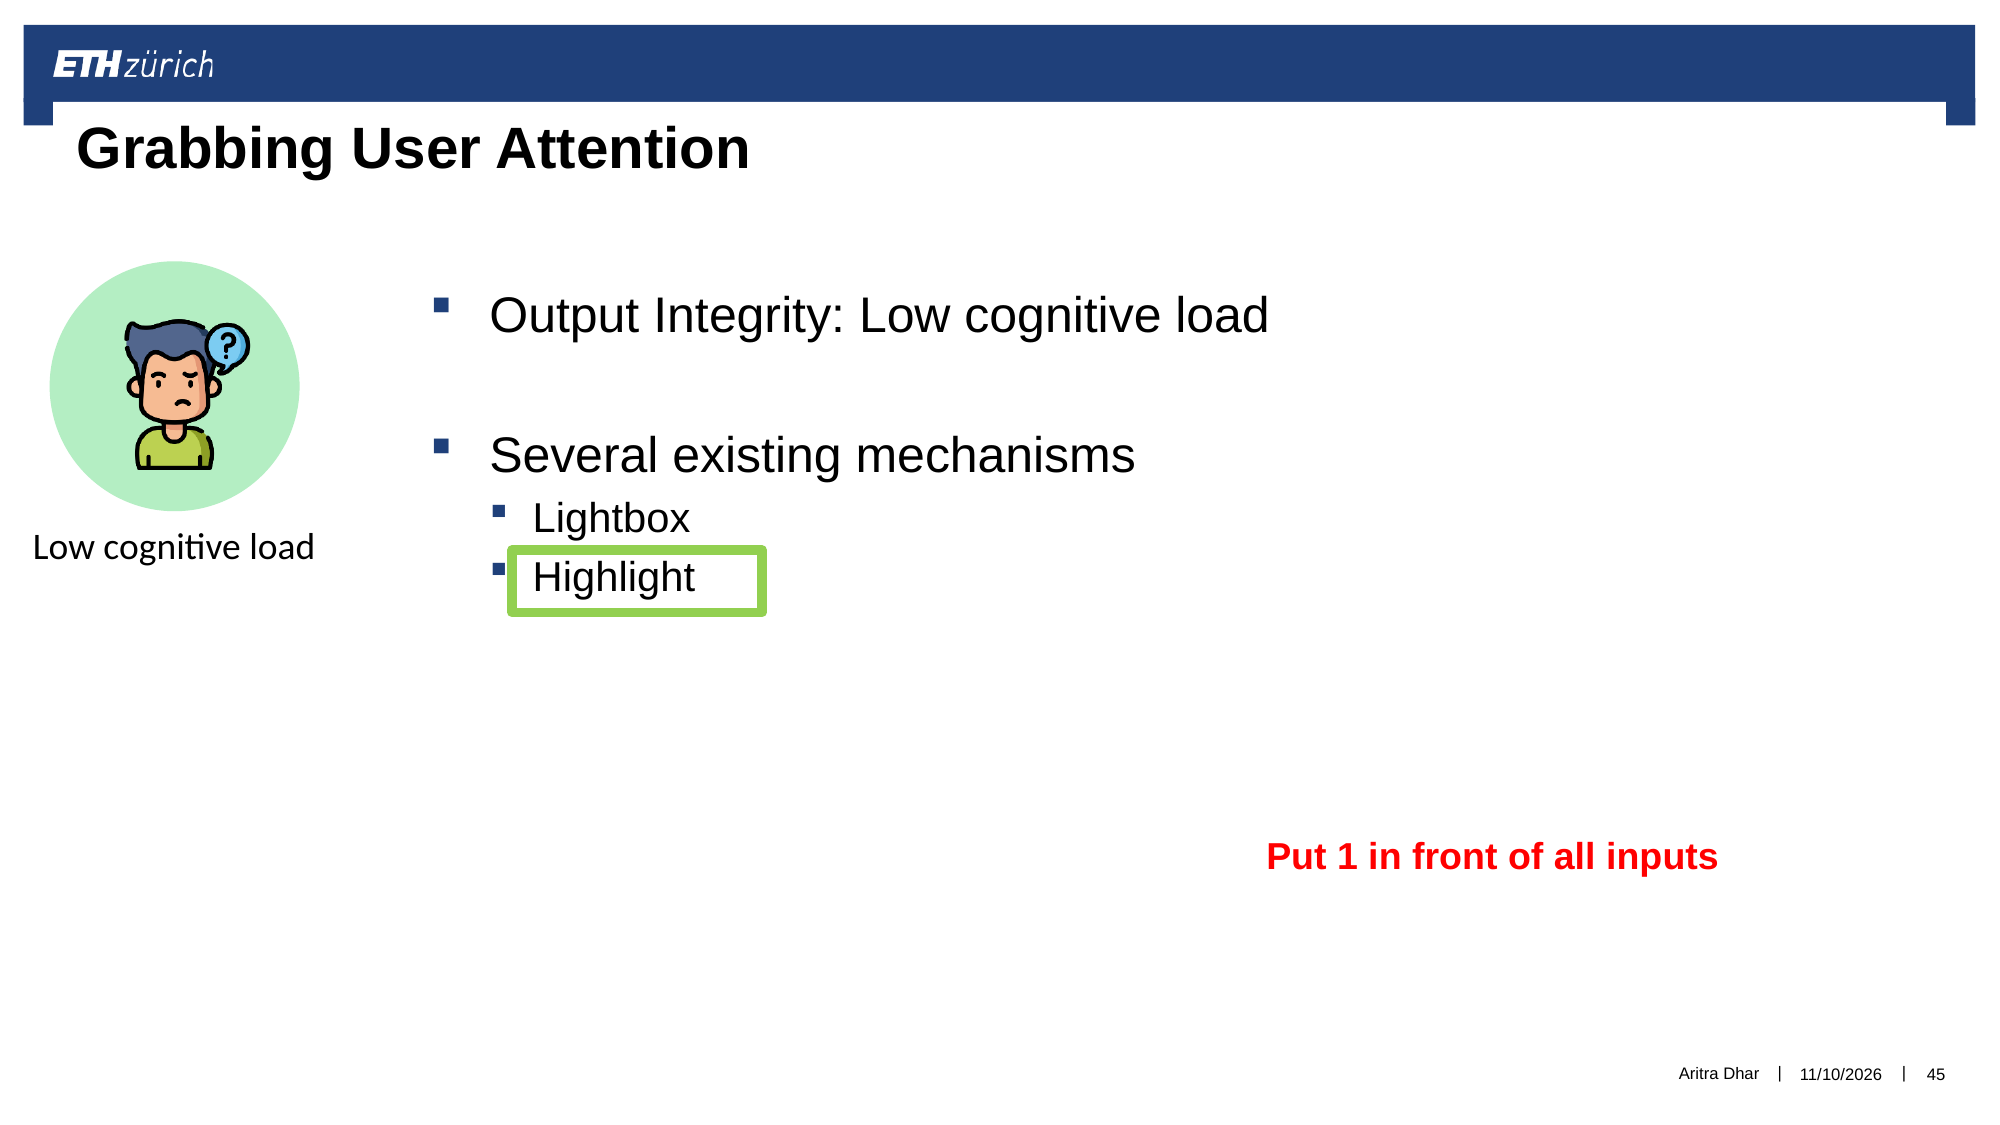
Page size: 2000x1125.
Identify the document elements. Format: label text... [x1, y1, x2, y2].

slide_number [1790, 1034, 1892, 1112]
list Output Integrity: Low cognitive load Several existing mechanisms Lightbox Highlight [406, 282, 2000, 973]
title Grabbing User Attention [53, 101, 1946, 262]
text_box [510, 548, 764, 614]
footer Aritra Dhar [999, 1034, 1760, 1111]
text_box Put 1 in front of all inputs [1251, 824, 1735, 885]
slide_number 45 [1906, 1034, 1966, 1112]
text_box Low cognitive load [18, 514, 331, 575]
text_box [49, 260, 300, 512]
